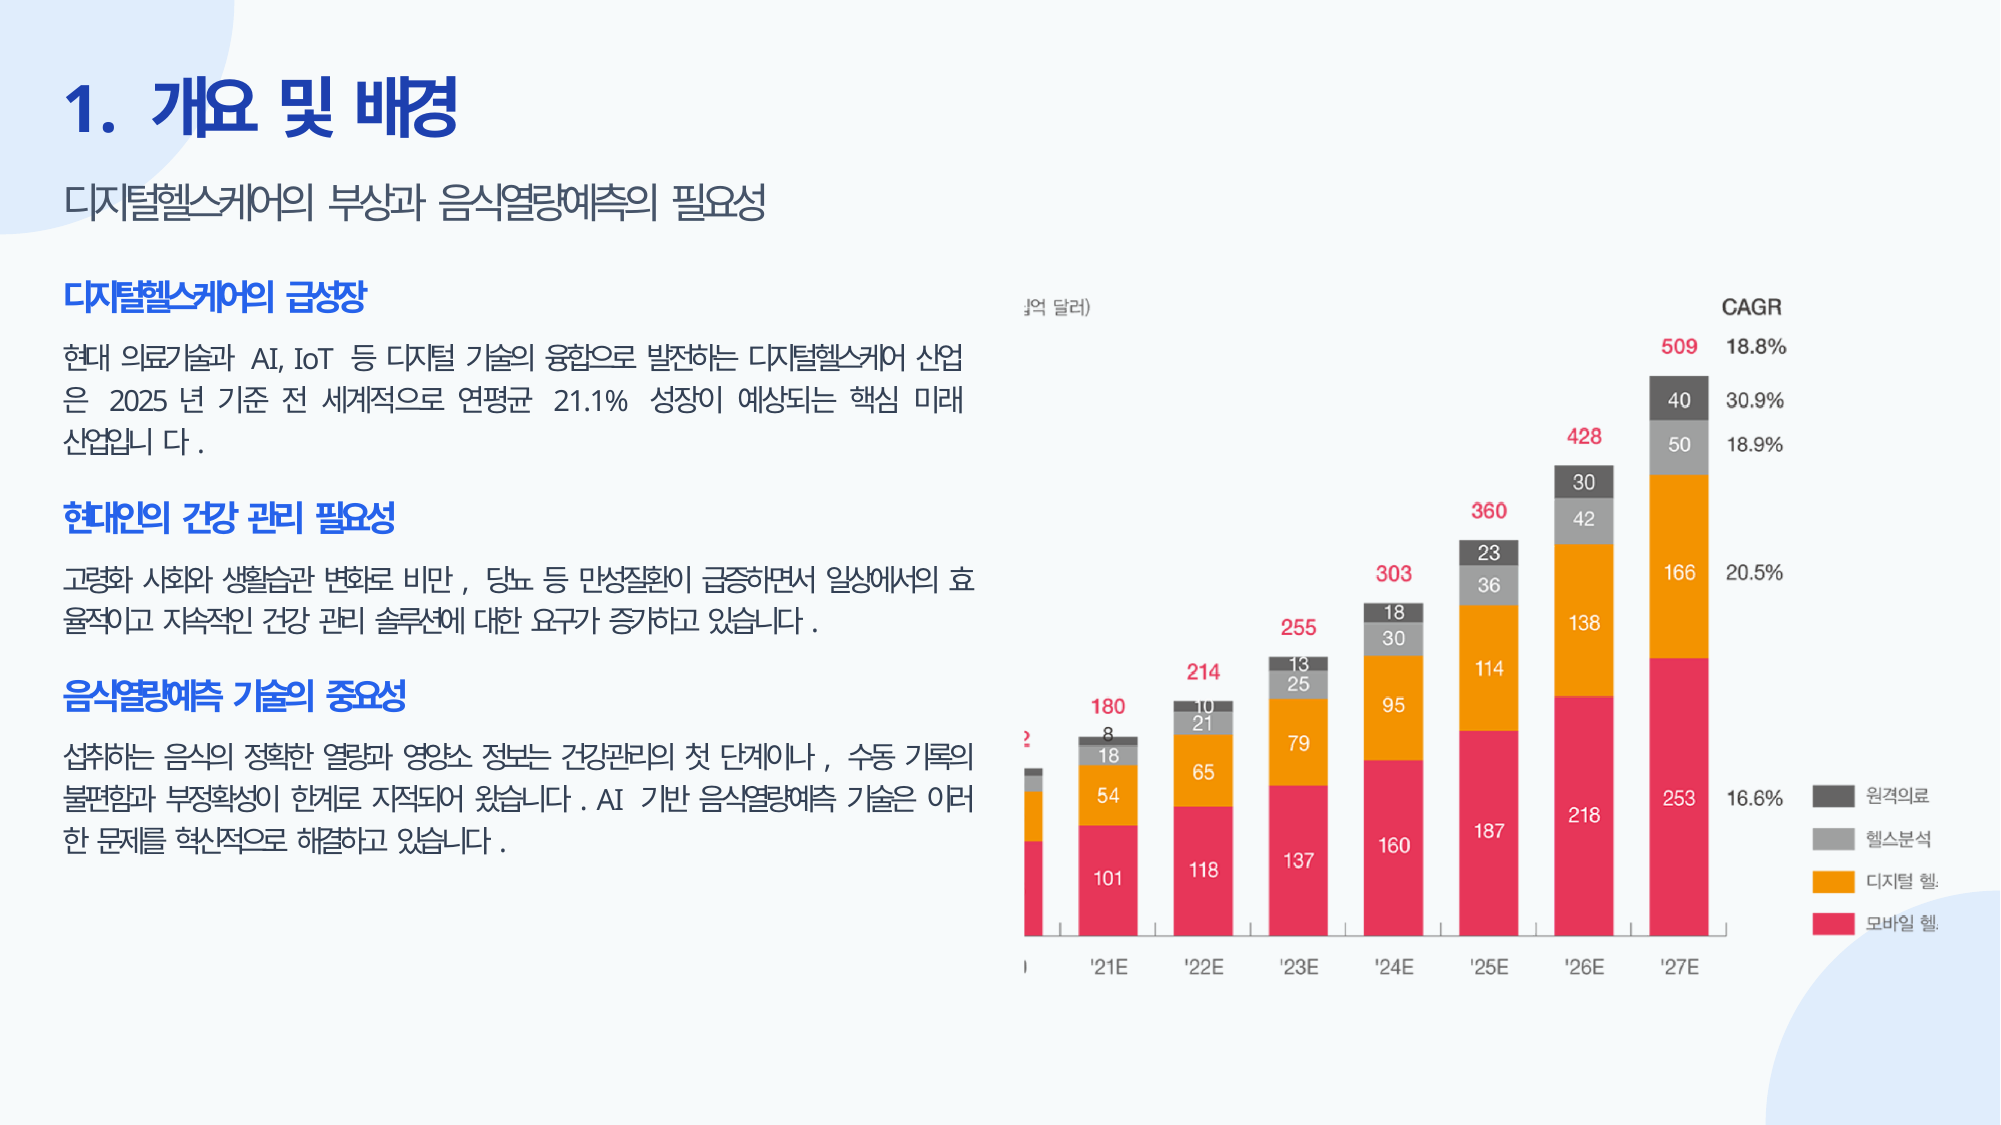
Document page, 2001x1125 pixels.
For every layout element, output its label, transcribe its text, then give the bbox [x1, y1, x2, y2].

list 디지털헬스케어의 부상과 음식열량예측의 필요성 디지털헬스케어의 급성장 현대 의료기술과 AI, IoT 등 디지털 기술의 융합으로 발전하는 디지털헬스케어 산업 은 2025년 기준 전 세계적으로 연평균 21.1% 성장이 예상되는 핵심 미래 산업입니 다. 현대인의 건강 관리 필요성 고령화 사회와 생활습관 변화로 비만, 당뇨 등 만성질환이 급증하면서 일상에서의 효 율적이고 지속적인 건강 관리 솔루션에 대한 요구가 증가하고 있습니다. 음식열량예측 기술의 중요성 섭취하는 음식의 정확한 열량과 영양소 정보는 건강관리의 첫 단계이나, 수동 기록의 불편함과 부정확성이 한계로 지적되어 왔습니다. AI 기반 음식열량예측 기술은 이러 한 문제를 혁신적으로 해결하고 있습니다. [60, 174, 978, 859]
picture [1023, 285, 1938, 990]
title 1. 개요 및 배경 [52, 55, 1062, 254]
